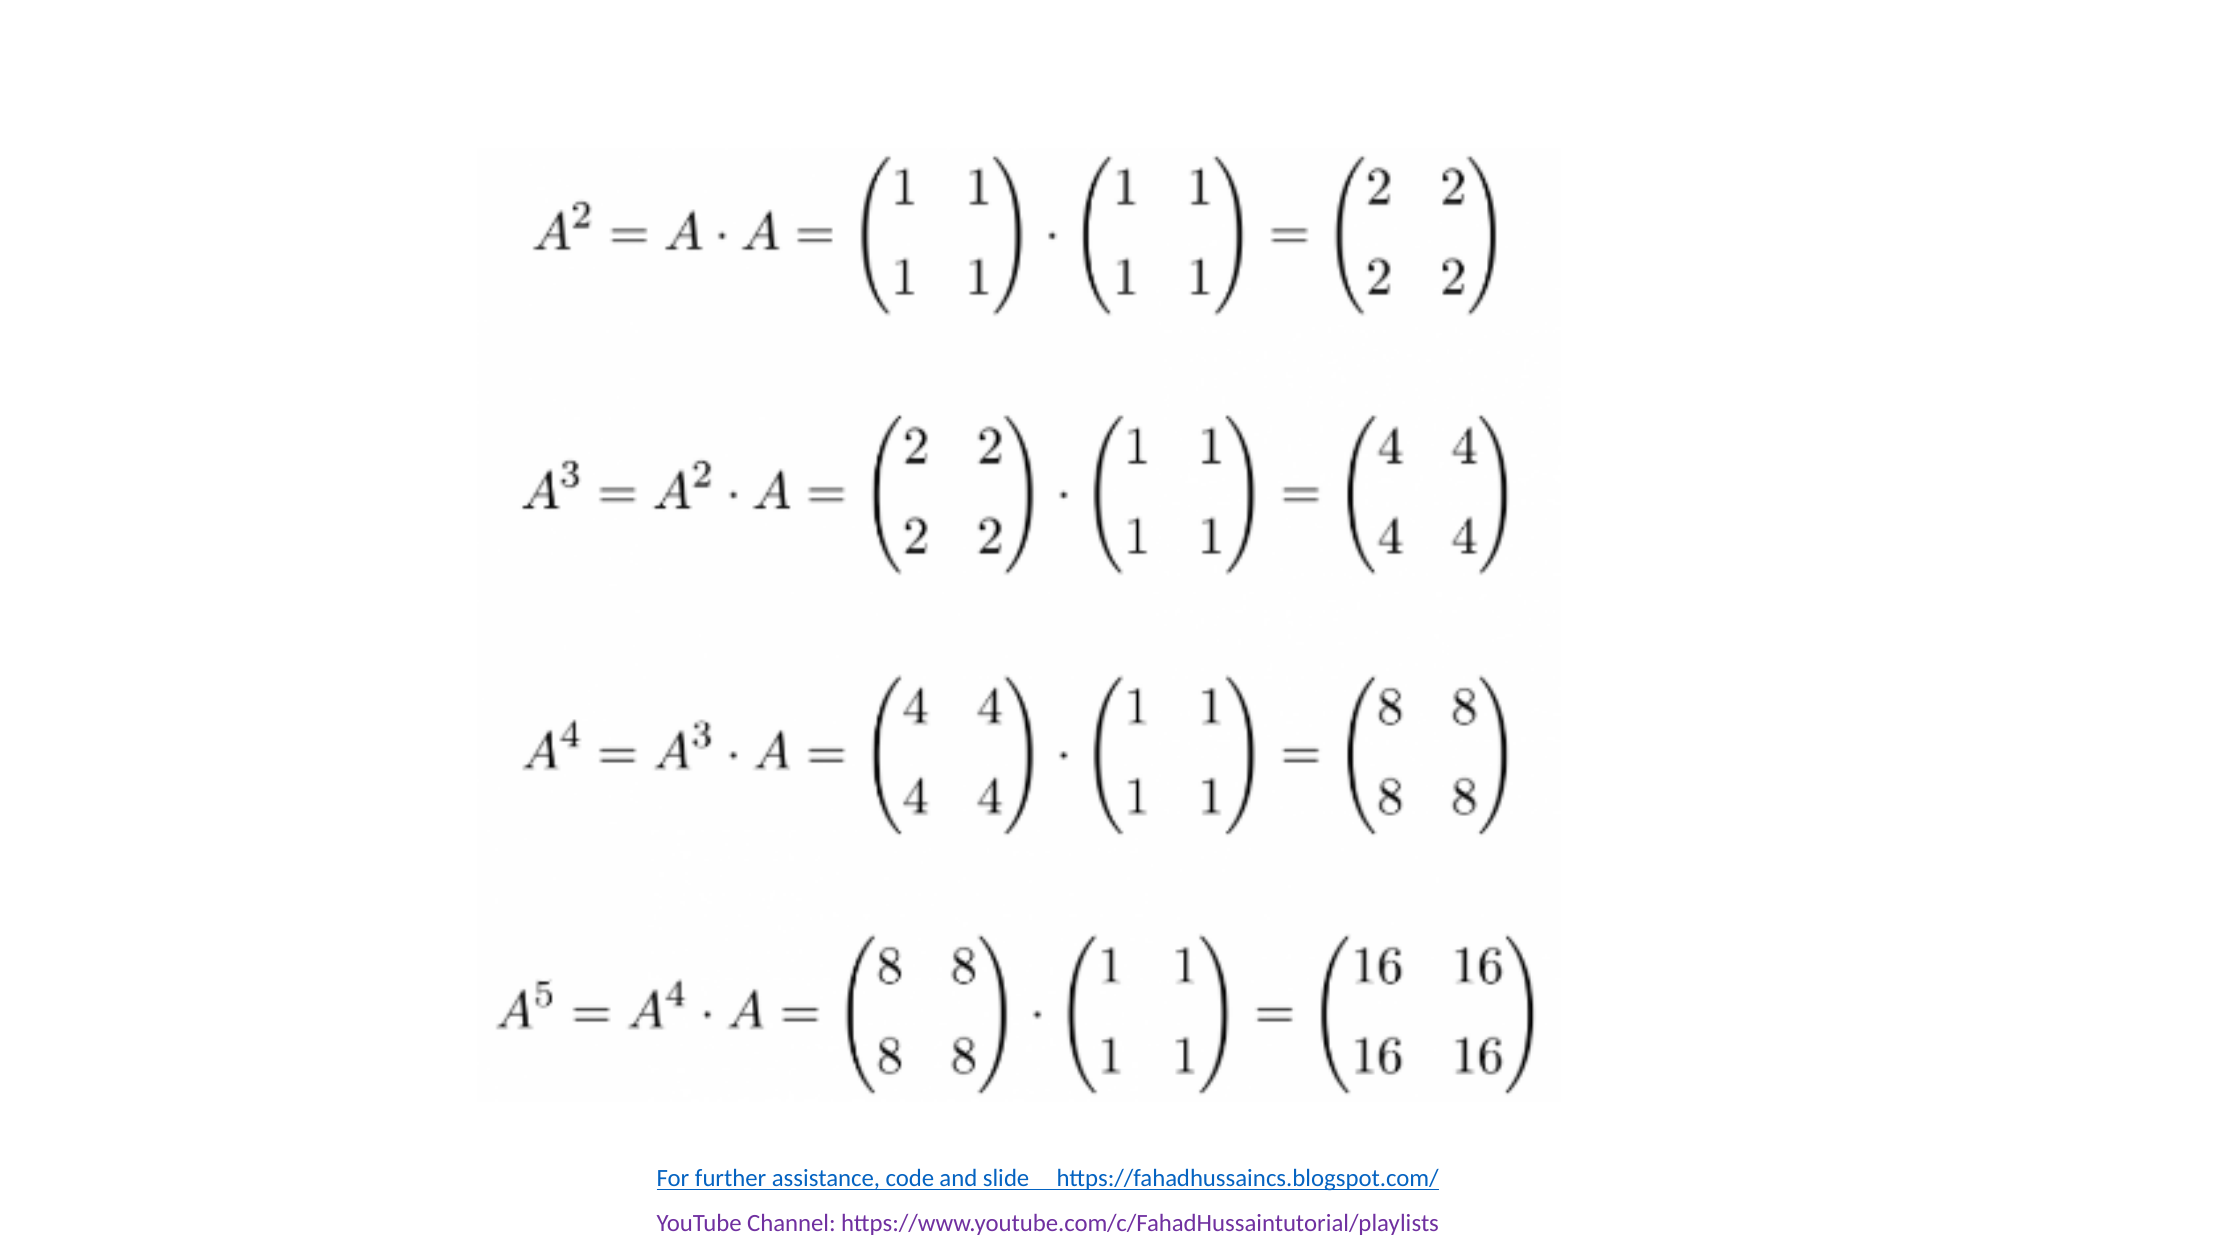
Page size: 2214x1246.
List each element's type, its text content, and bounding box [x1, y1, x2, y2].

subtitle For further assistance, code and slide https://fahadhussaincs.blogspot.com/ YouTube Channel: https://www.youtube.com/c/FahadHussaintutorial/playlists [238, 1157, 1857, 1246]
picture [439, 97, 1642, 1112]
